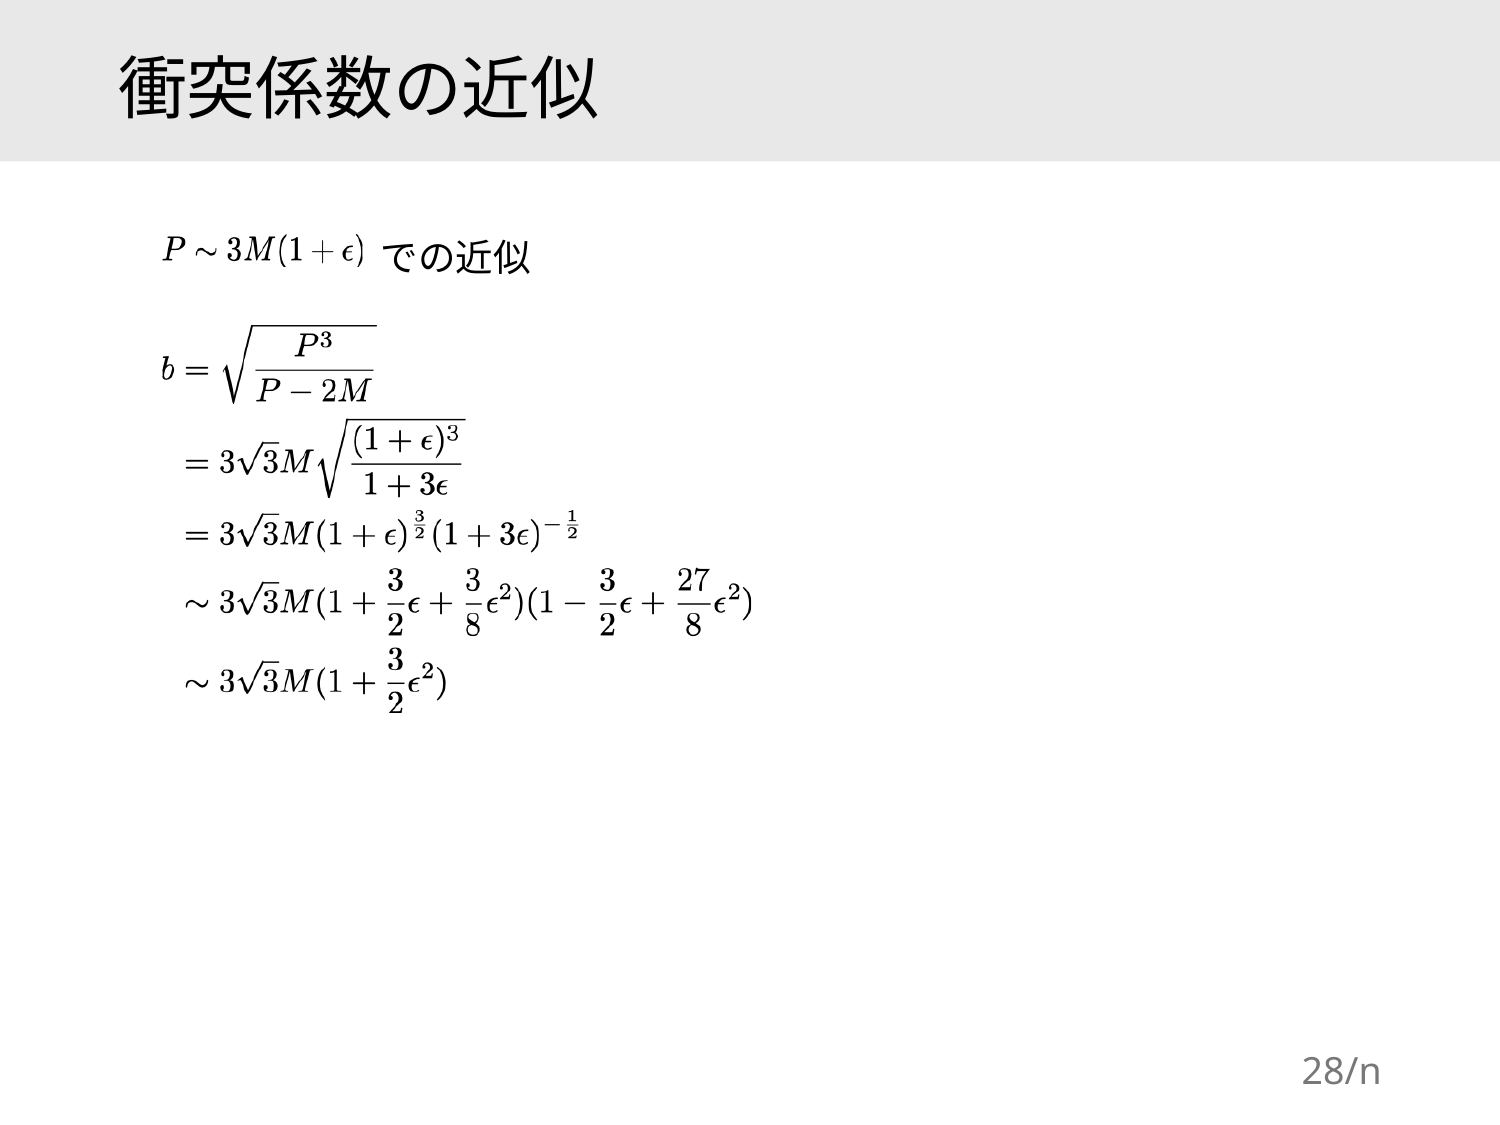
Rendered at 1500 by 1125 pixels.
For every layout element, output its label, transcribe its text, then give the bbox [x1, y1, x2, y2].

title 衝突係数の近似 [103, 11, 1397, 173]
text_box での近似 [103, 203, 1397, 1065]
picture [162, 234, 363, 267]
slide_number 28/n [1059, 1042, 1397, 1103]
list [162, 324, 752, 713]
text_box [0, 0, 1500, 163]
